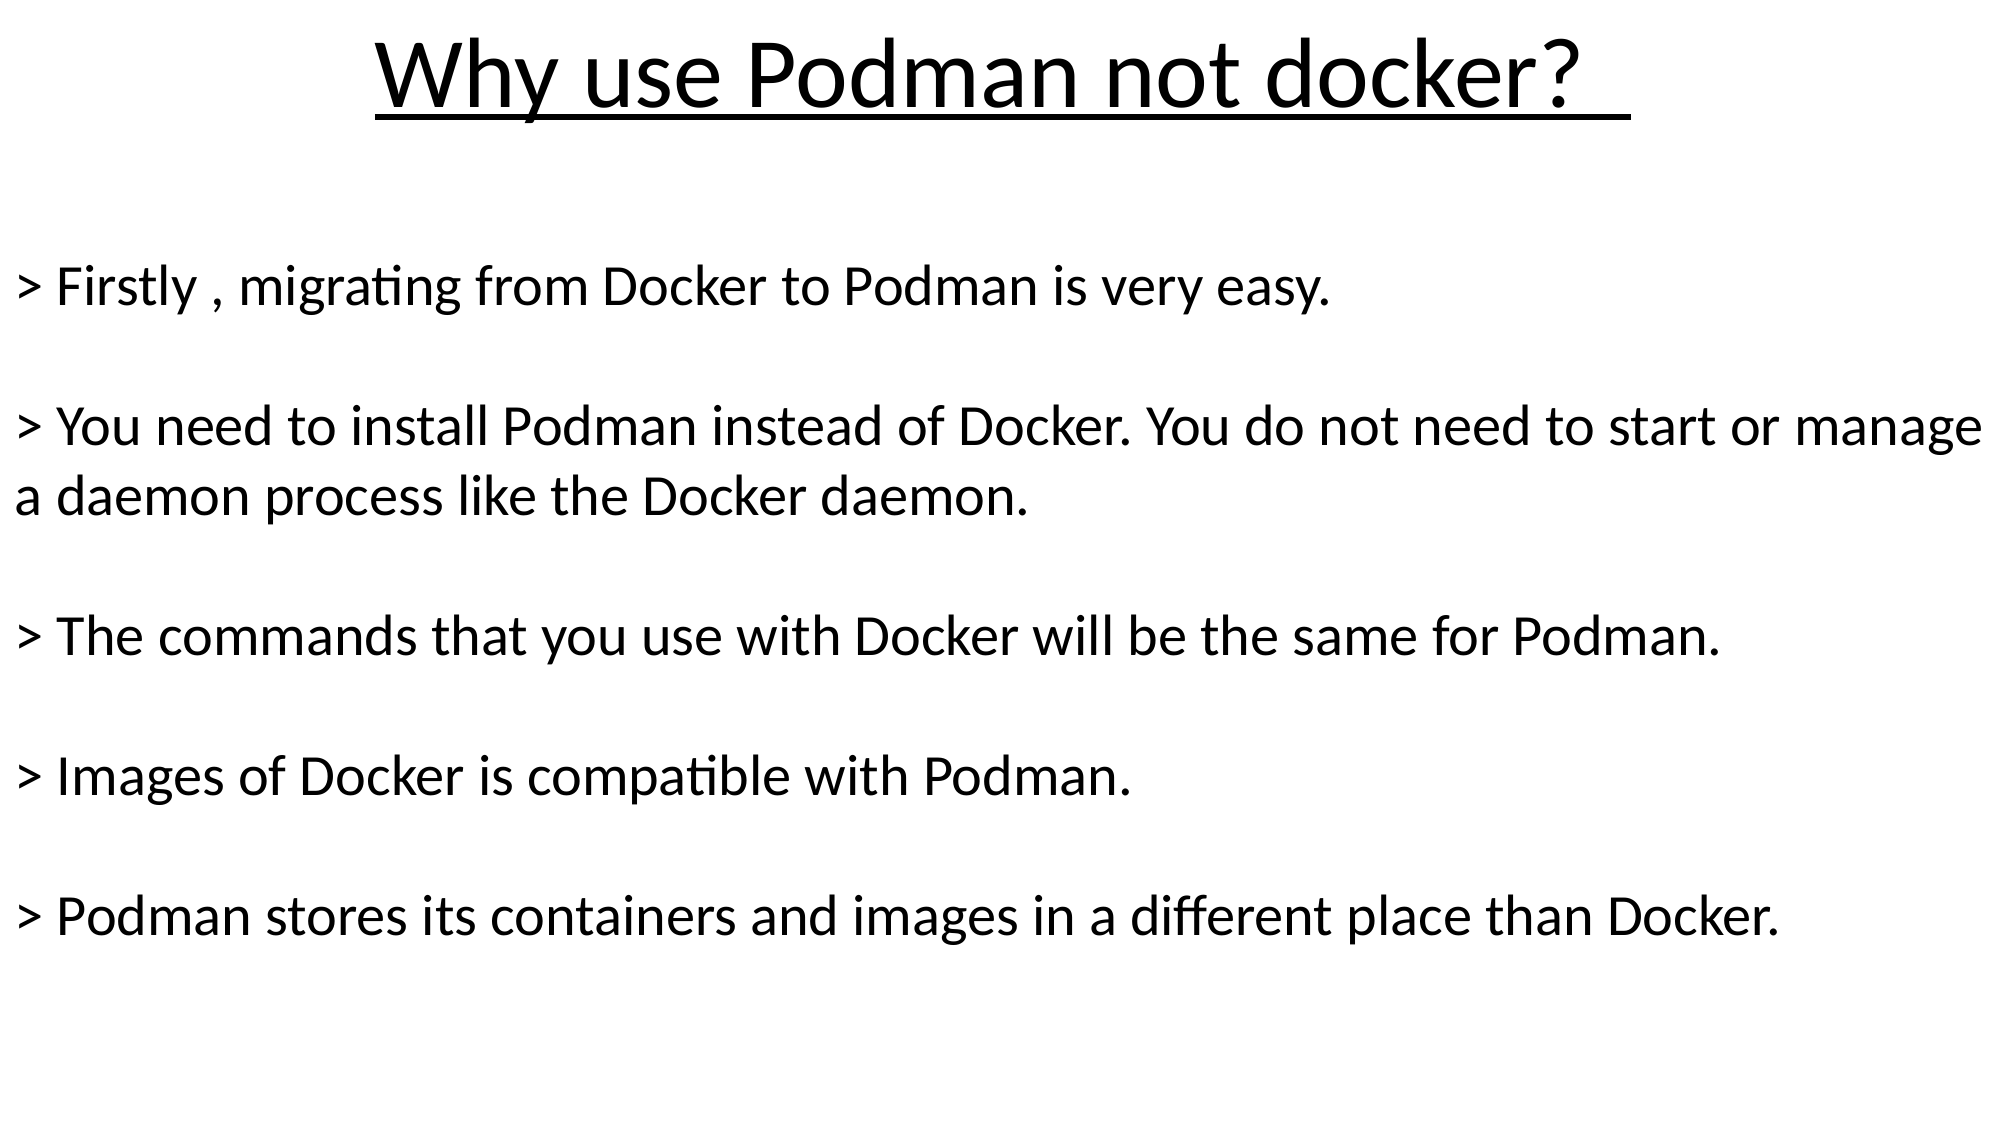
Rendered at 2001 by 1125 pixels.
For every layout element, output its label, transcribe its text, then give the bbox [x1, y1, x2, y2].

text_box Why use Podman not docker? > Firstly , migrating from Docker to Podman is very easy. > You need to install Podman instead of Docker. You do not need to start or manage a daemon process like the Docker daemon. > The commands that you use with Docker will be the same for Podman. > Images of Docker is compatible with Podman. > Podman stores its containers and images in a different place than Docker. [0, 0, 2000, 1075]
